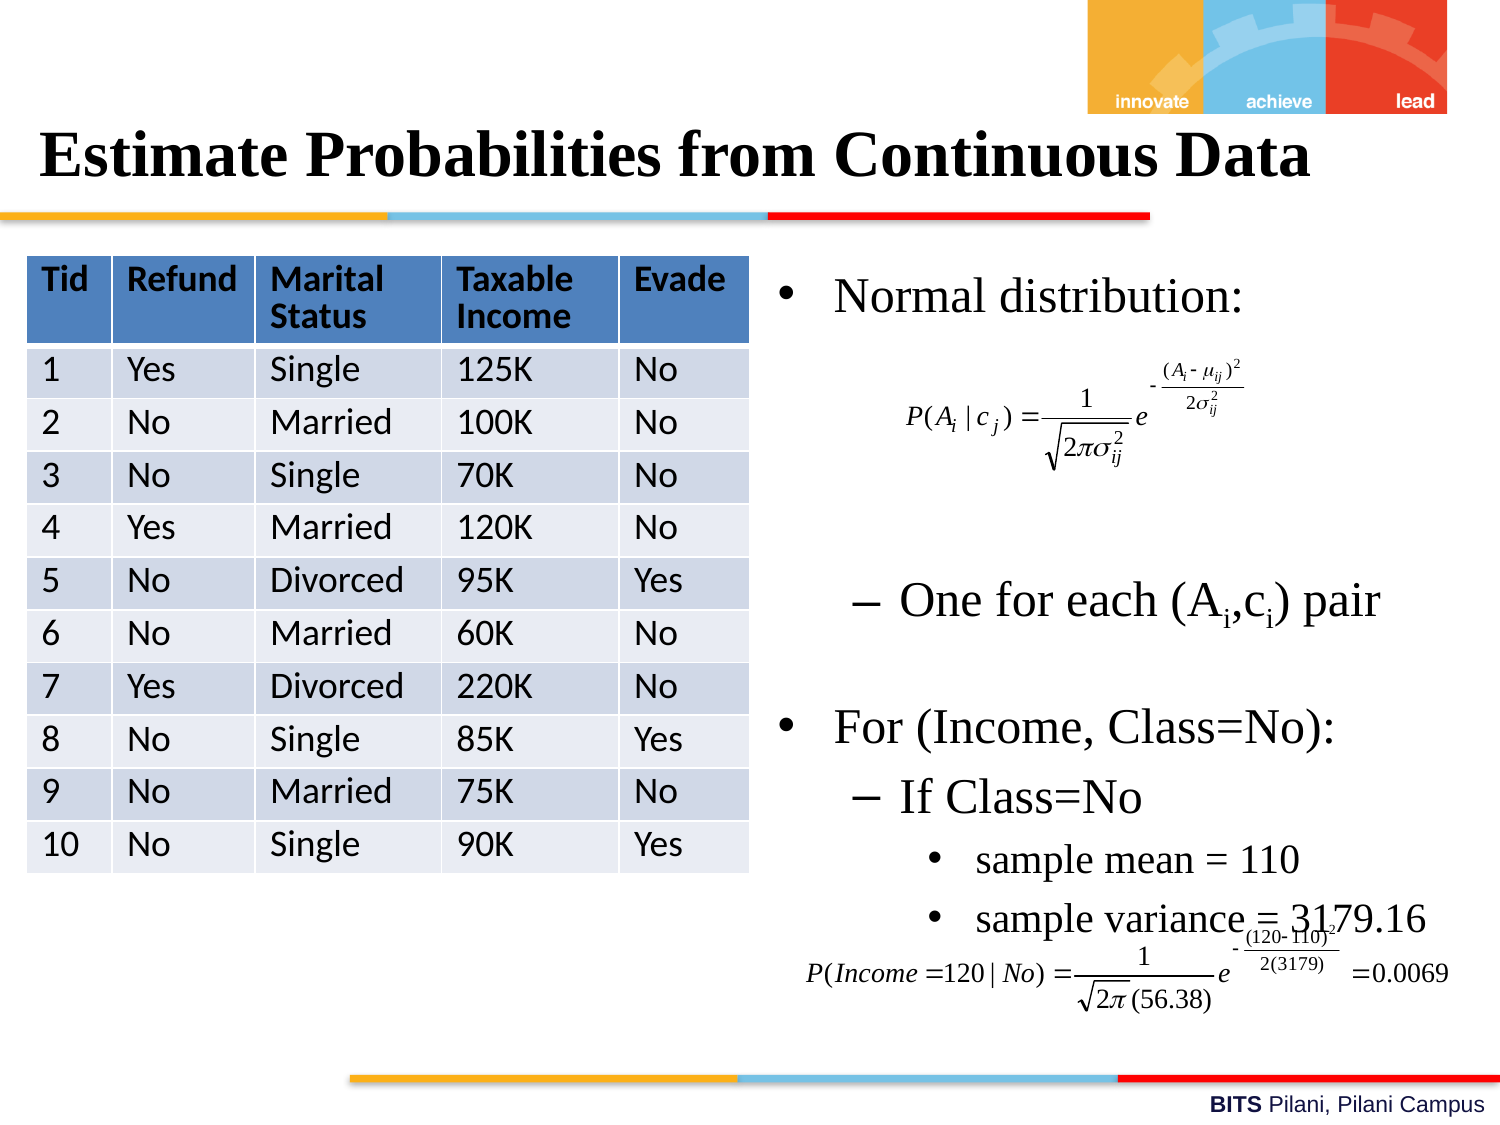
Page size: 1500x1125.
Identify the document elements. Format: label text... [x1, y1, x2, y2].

table_cell 125K [442, 349, 618, 398]
table_cell No [620, 505, 749, 556]
table_cell 7 [27, 663, 111, 714]
table_cell 1 [27, 349, 111, 398]
table_cell Married [256, 769, 441, 820]
table_cell 120K [442, 505, 618, 556]
table_cell 9 [27, 769, 111, 820]
table_cell Married [256, 505, 441, 556]
table_cell Single [256, 452, 441, 503]
table_cell Single [256, 822, 441, 873]
table_header Tid [27, 256, 111, 343]
table_cell 95K [442, 558, 618, 609]
table_cell No [113, 452, 254, 503]
table_cell 6 [27, 611, 111, 662]
table_cell No [113, 611, 254, 662]
table_cell 60K [442, 611, 618, 662]
table_cell No [620, 769, 749, 820]
table_cell Yes [620, 716, 749, 767]
table_cell 90K [442, 822, 618, 873]
title Estimate Probabilities from Continuous Data [24, 109, 1388, 200]
table_cell No [113, 399, 254, 450]
table_cell 4 [27, 505, 111, 556]
table_cell No [620, 611, 749, 662]
table_cell 5 [27, 558, 111, 609]
table_cell 100K [442, 399, 618, 450]
table_cell No [620, 663, 749, 714]
table_cell Married [256, 611, 441, 662]
table_cell 10 [27, 822, 111, 873]
table_cell No [113, 822, 254, 873]
table_cell Divorced [256, 663, 441, 714]
table_cell 75K [442, 769, 618, 820]
table_cell 220K [442, 663, 618, 714]
table_cell Divorced [256, 558, 441, 609]
table_cell 2 [27, 399, 111, 450]
table_header Marital Status [256, 256, 441, 343]
table_cell No [620, 399, 749, 450]
table_cell No [113, 716, 254, 767]
table_header Evade [620, 256, 749, 343]
table_cell Yes [113, 349, 254, 398]
picture [1087, 0, 1448, 114]
table_cell 85K [442, 716, 618, 767]
table_cell 8 [27, 716, 111, 767]
table_cell Married [256, 399, 441, 450]
table_cell Yes [620, 558, 749, 609]
table_header Taxable Income [442, 256, 618, 343]
table_cell Single [256, 716, 441, 767]
table_cell 70K [442, 452, 618, 503]
table_cell No [620, 349, 749, 398]
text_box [799, 915, 1455, 1023]
table_header Refund [113, 256, 254, 343]
table_cell Yes [113, 505, 254, 556]
table_cell 3 [27, 452, 111, 503]
table_cell Yes [620, 822, 749, 873]
list Normal distribution: One for each (Ai,ci) pair For (Income, Class=No): If Class=No sample mean = 110 sample variance = 3179.16 [762, 255, 1500, 969]
table_cell Single [256, 349, 441, 398]
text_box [899, 349, 1252, 479]
table_cell No [620, 452, 749, 503]
table_cell No [113, 769, 254, 820]
table_cell No [113, 558, 254, 609]
table_cell Yes [113, 663, 254, 714]
